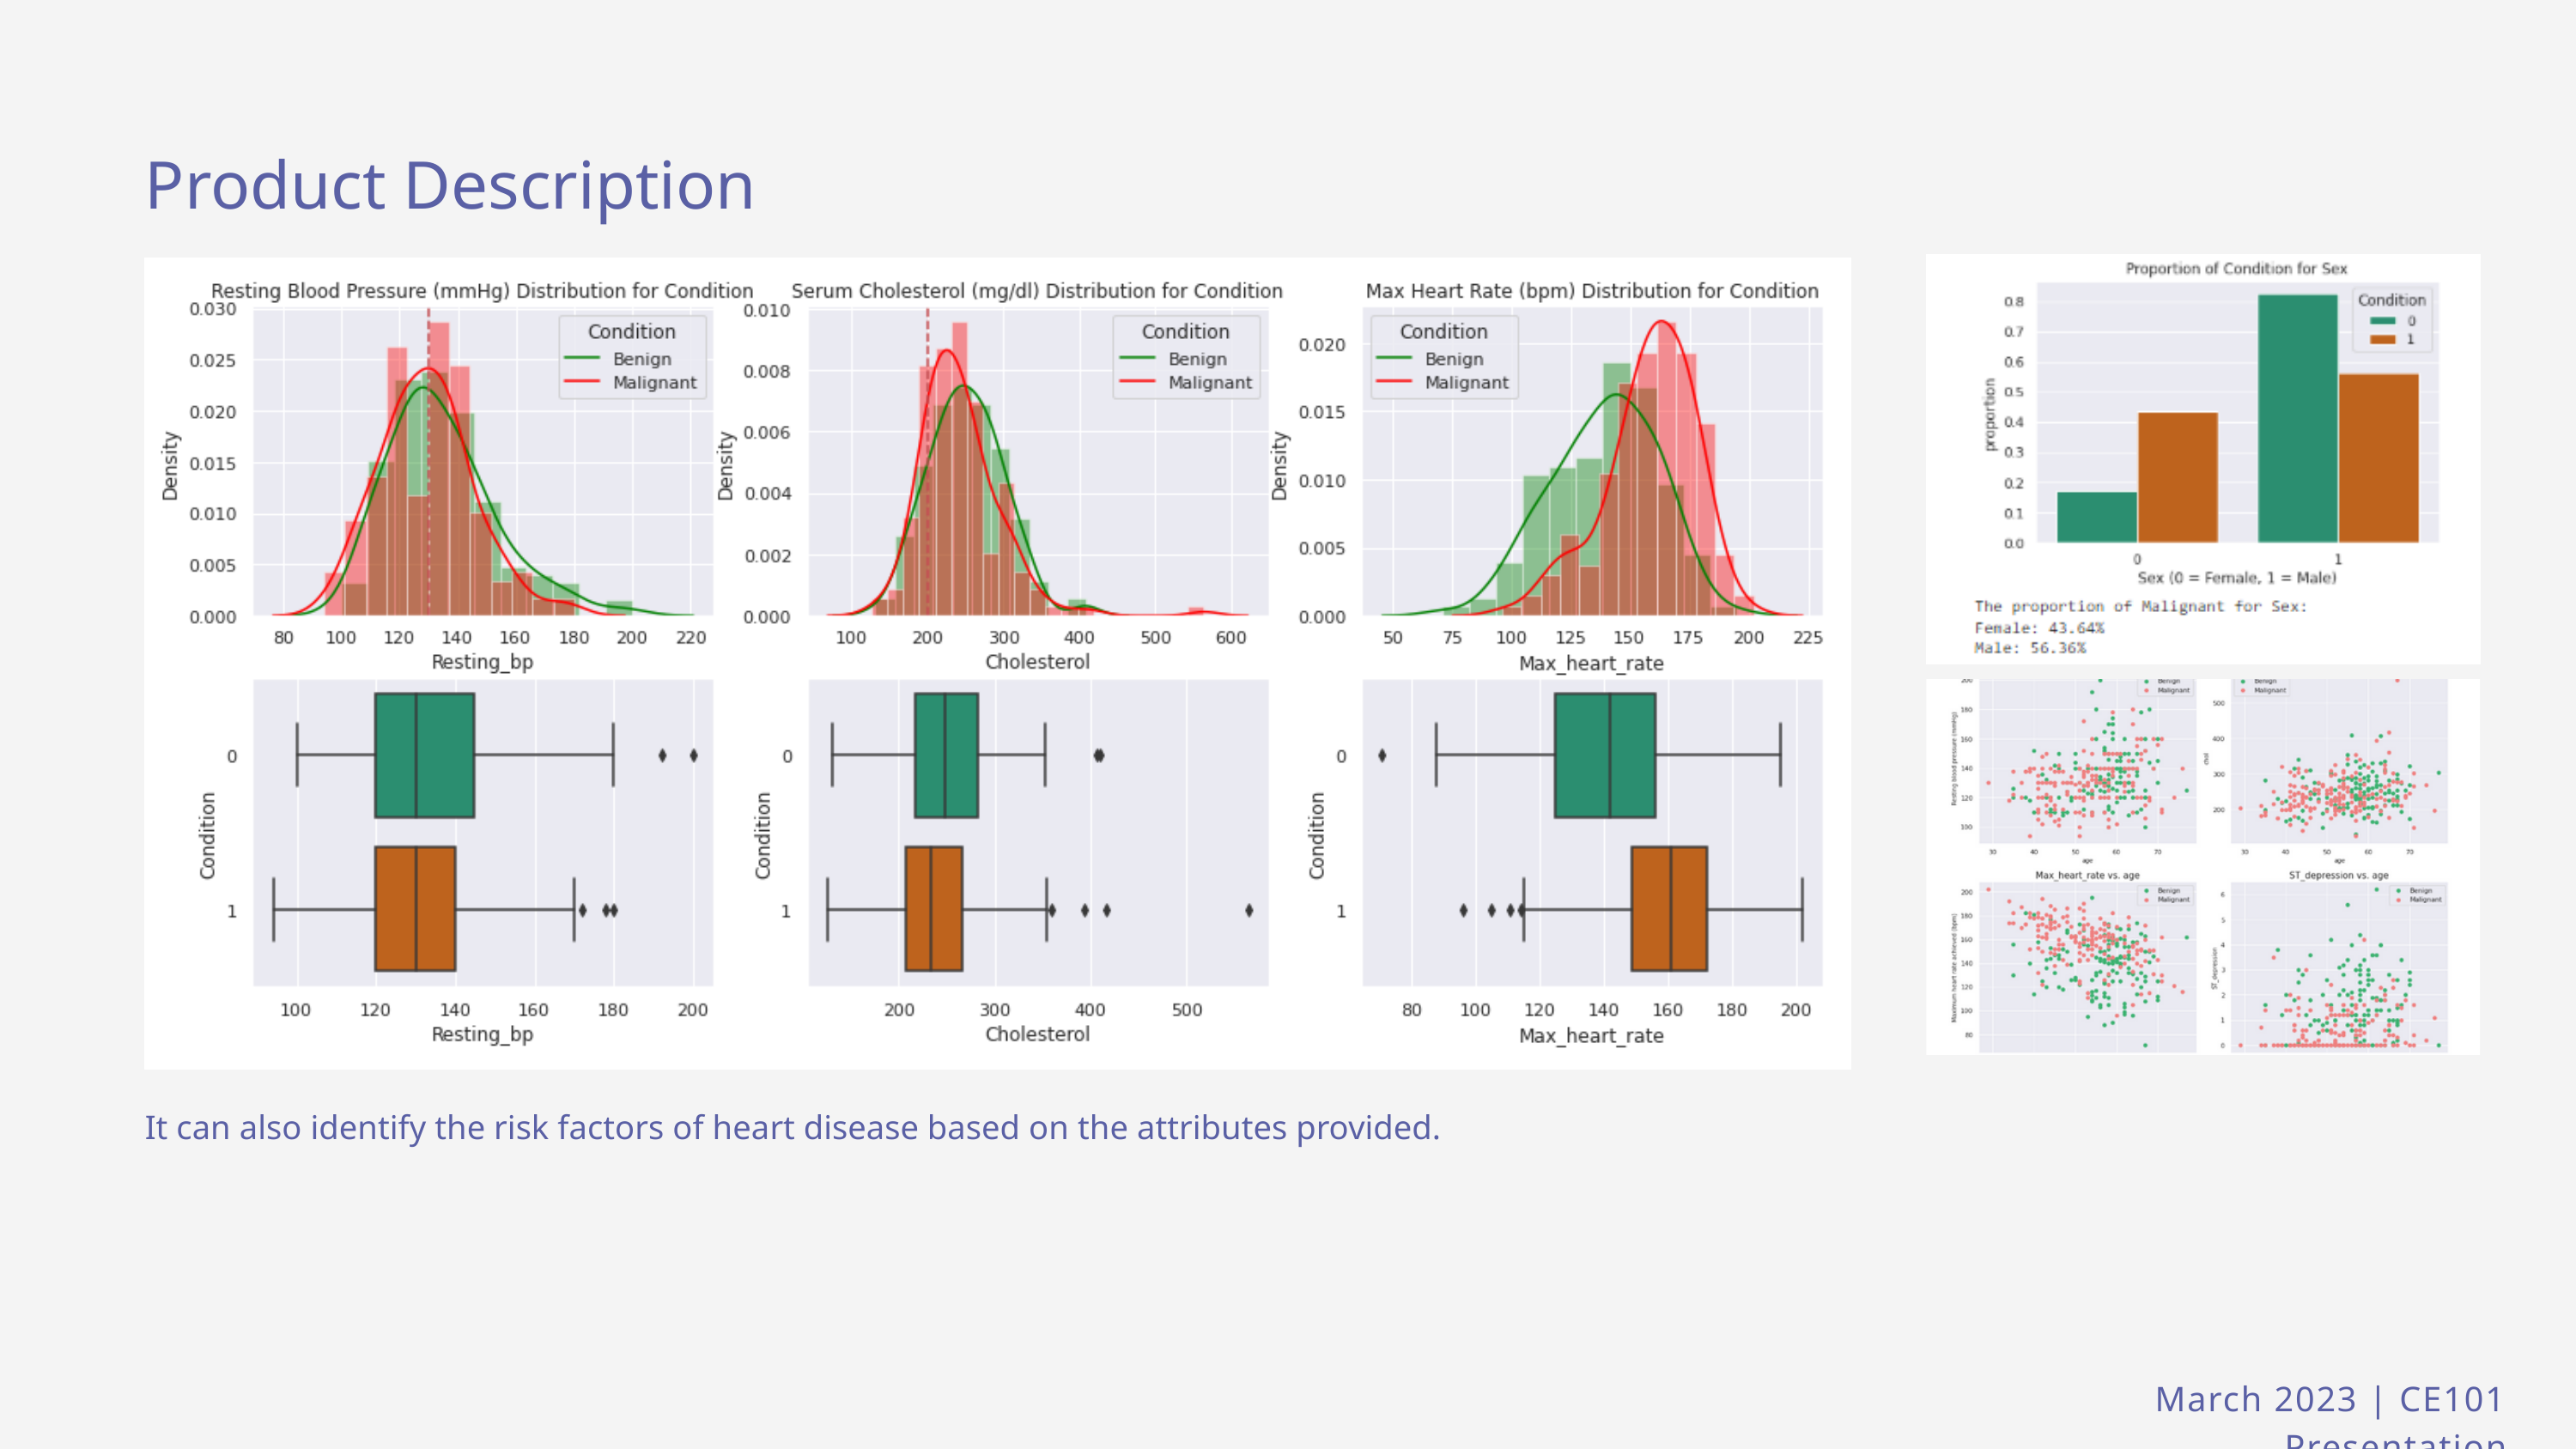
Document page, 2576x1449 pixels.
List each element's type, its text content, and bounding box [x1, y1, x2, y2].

picture [1925, 254, 2481, 664]
picture [1925, 679, 2481, 1055]
text_box It can also identify the risk factors of heart disease based on the attributes provided. [144, 1100, 1835, 1147]
text_box March 2023 | CE101 Presentation [1926, 1371, 2507, 1449]
picture [144, 258, 1851, 1070]
text_box Product Description [144, 149, 797, 223]
